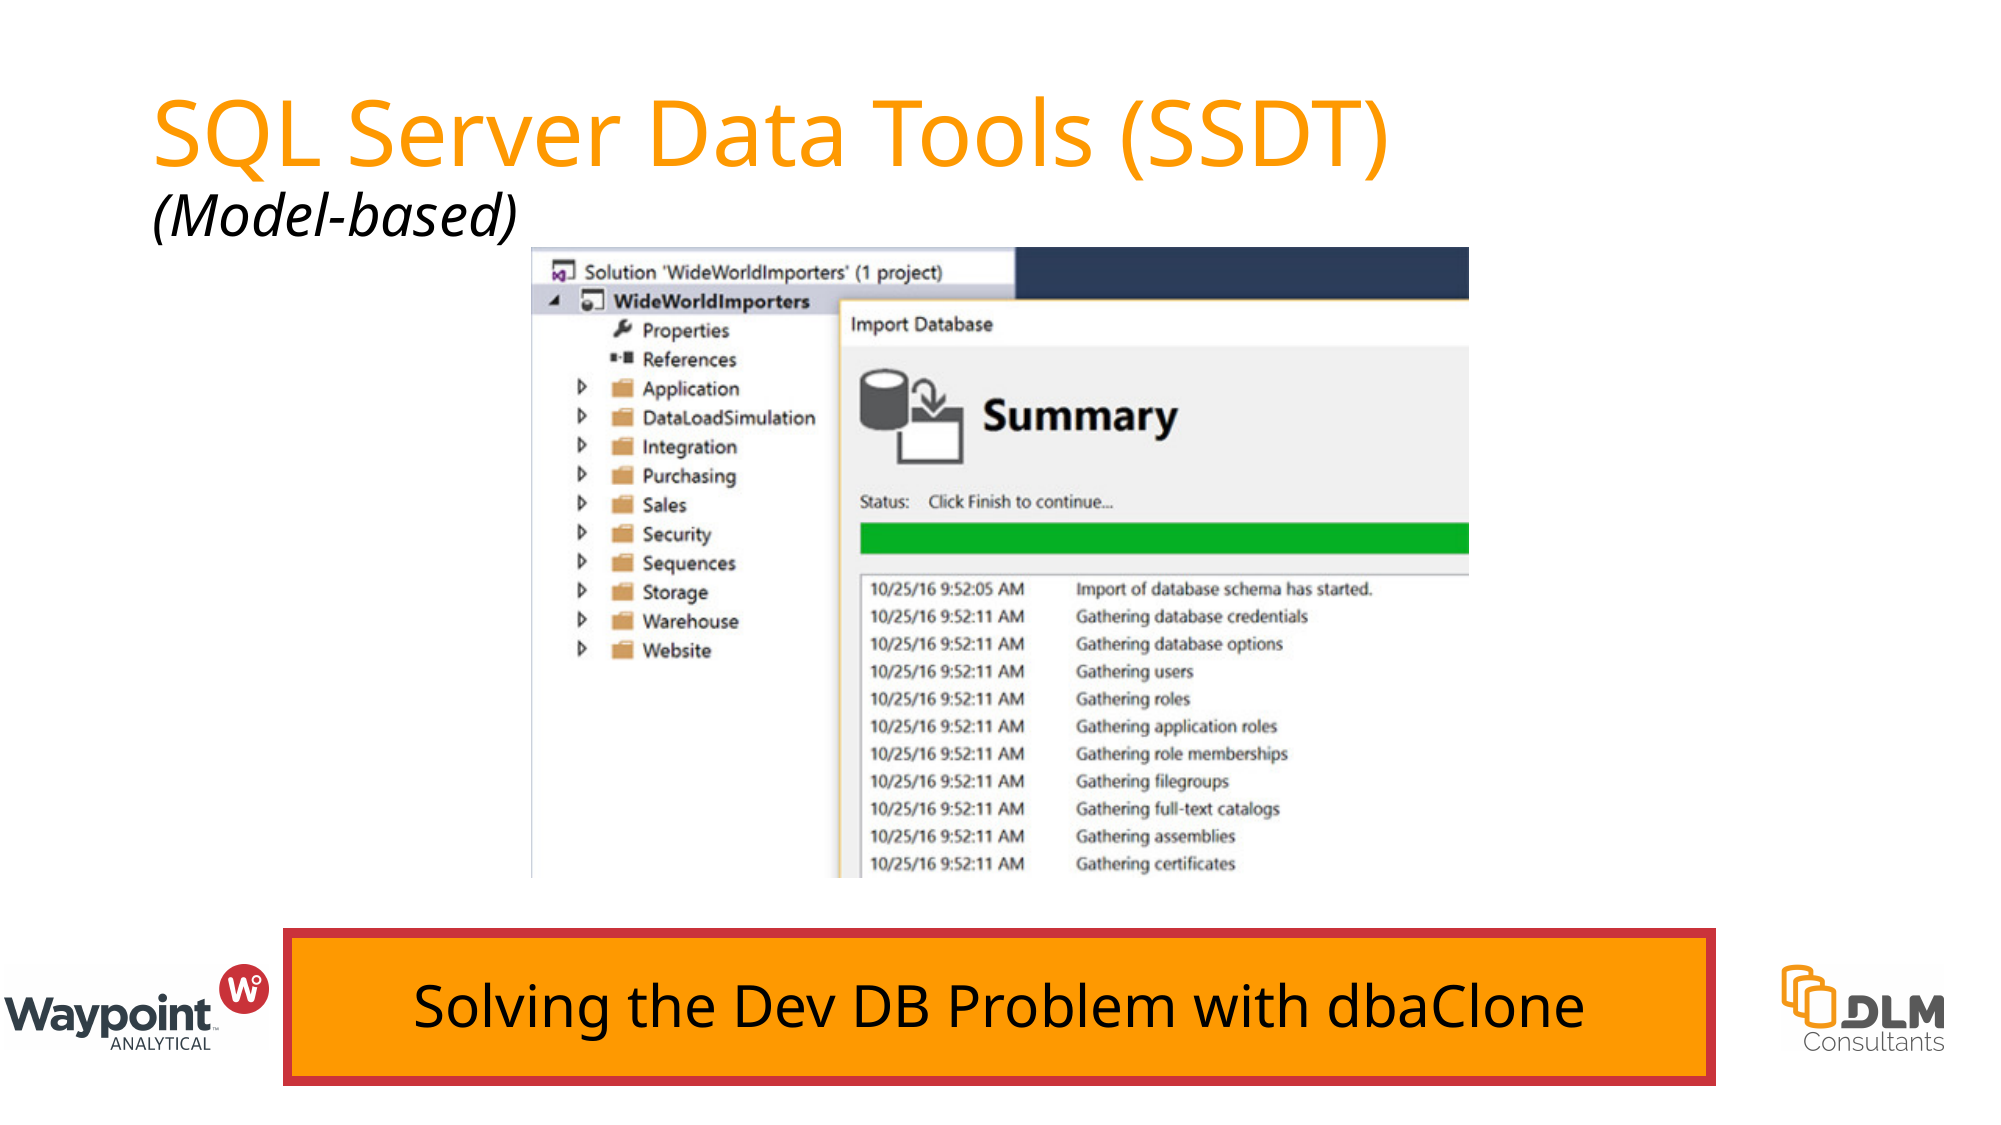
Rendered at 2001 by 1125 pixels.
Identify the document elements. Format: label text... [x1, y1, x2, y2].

picture [531, 247, 1469, 878]
picture [1781, 964, 1944, 1051]
picture [4, 964, 269, 1050]
title SQL Server Data Tools (SSDT) (Model-based) [137, 59, 1863, 278]
